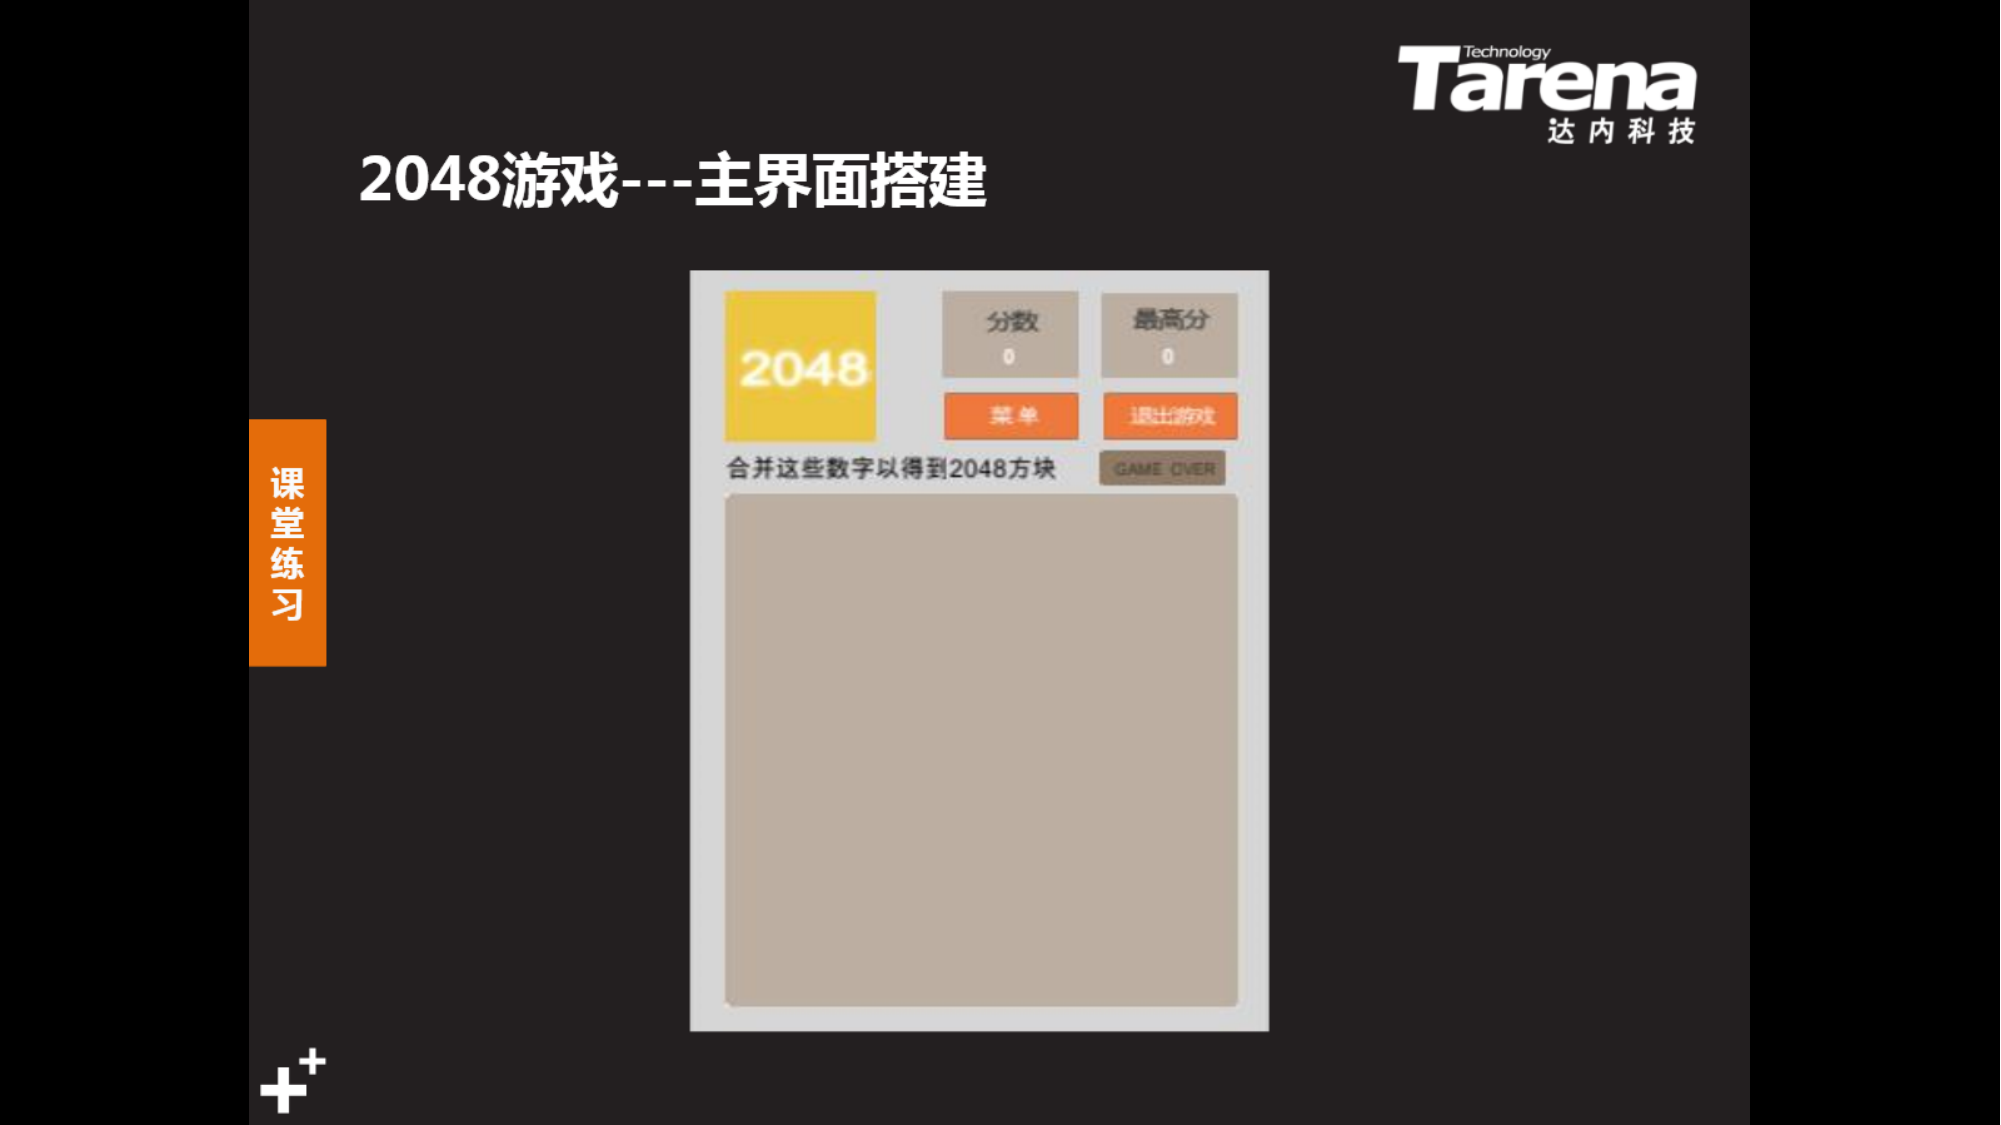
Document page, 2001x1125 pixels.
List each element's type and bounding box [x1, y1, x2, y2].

picture [249, 0, 1750, 1125]
